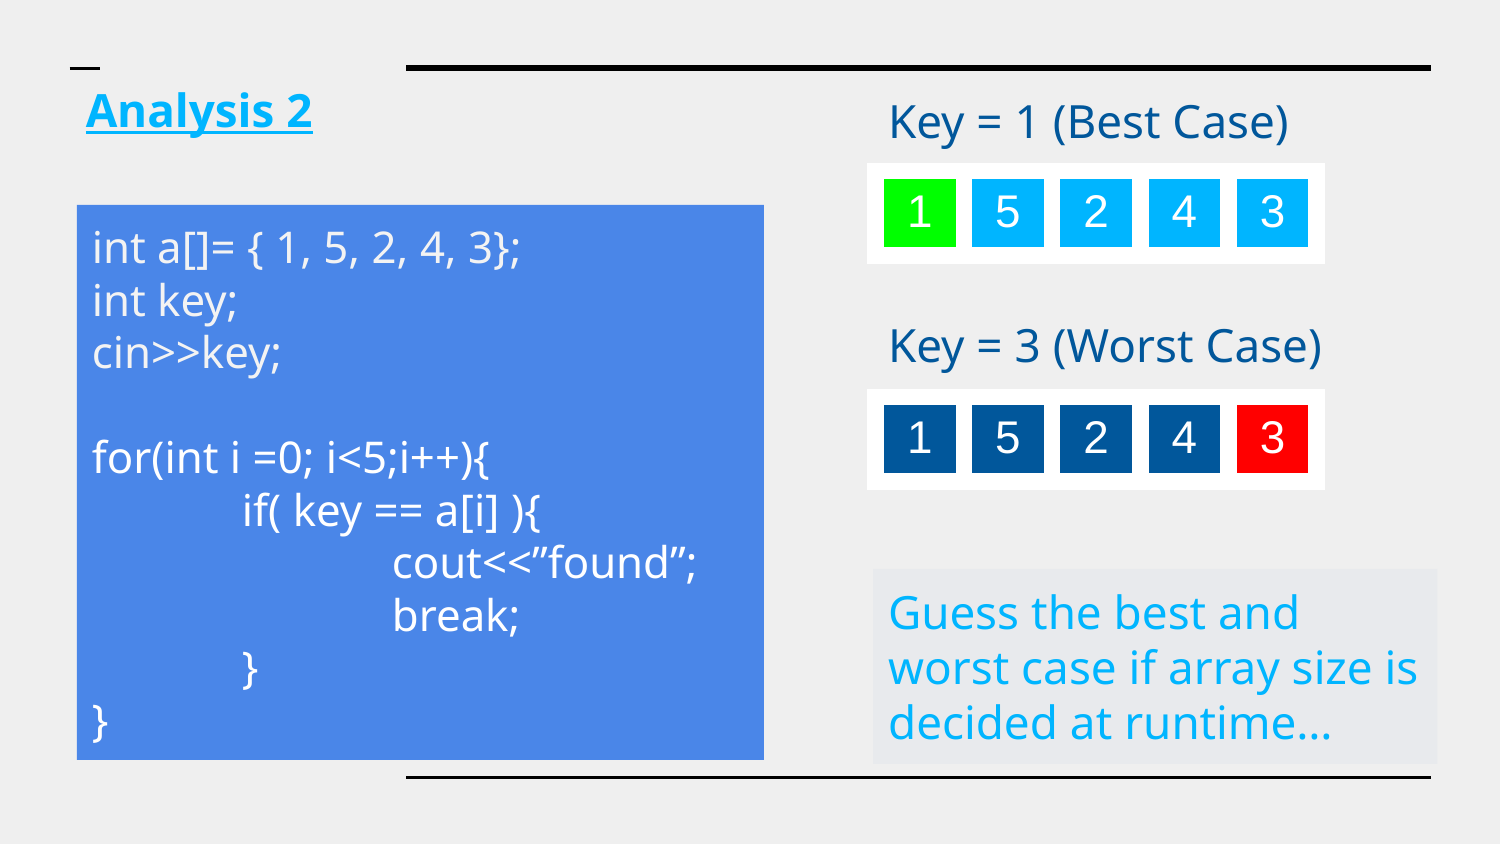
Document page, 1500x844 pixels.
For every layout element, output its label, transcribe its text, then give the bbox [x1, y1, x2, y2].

text_box Key = 3 (Worst Case) [873, 302, 1350, 387]
text_box Analysis 2 [70, 66, 333, 152]
table_header 2 [1060, 405, 1132, 473]
text_box Guess the best and worst case if array size is decided at runtime… [873, 568, 1438, 764]
table_header 2 [1060, 179, 1132, 247]
table_header 1 [884, 405, 956, 473]
table_header 5 [972, 405, 1044, 473]
table_header 3 [1237, 405, 1308, 473]
table_header 4 [1149, 405, 1220, 473]
table_header 3 [1237, 179, 1308, 247]
text_box int a[]= { 1, 5, 2, 4, 3}; int key; cin>>key; for(int i =0; i<5;i++){ if( key == a[i] ){ cout<<”found”; break; } } [76, 204, 764, 760]
text_box Key = 1 (Best Case) [873, 77, 1350, 163]
table_header 4 [1149, 179, 1220, 247]
table_header 5 [972, 179, 1044, 247]
table_header 1 [884, 179, 956, 247]
